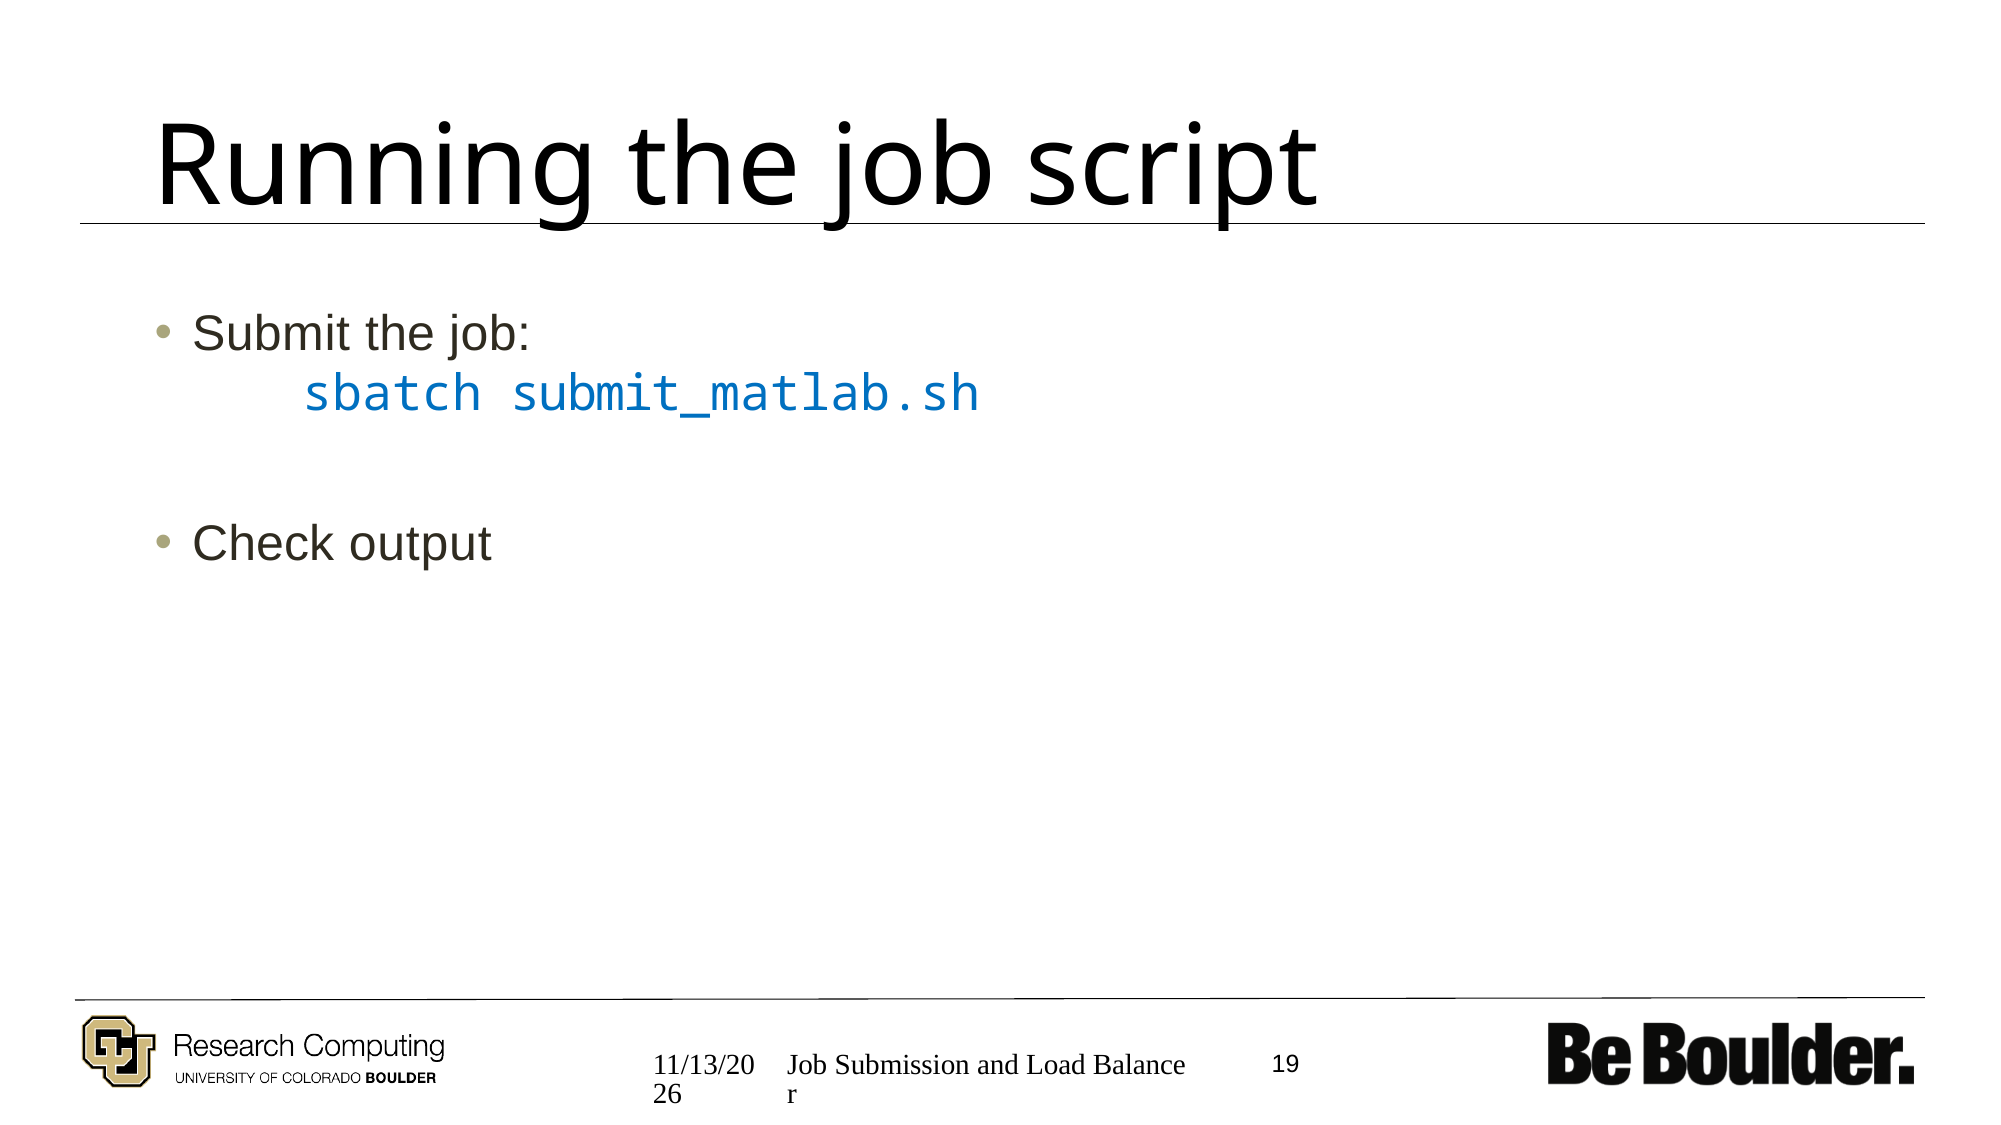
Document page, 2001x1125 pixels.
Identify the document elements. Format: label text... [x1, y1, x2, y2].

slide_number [637, 1032, 772, 1093]
picture [81, 1015, 444, 1088]
list Submit the job: sbatch submit_matlab.sh Check output [137, 299, 1863, 983]
title Running the job script [137, 59, 1863, 278]
slide_number 19 [1202, 1032, 1315, 1093]
picture [1524, 1015, 1938, 1088]
footer Job Submission and Load Balancer [772, 1032, 1202, 1093]
